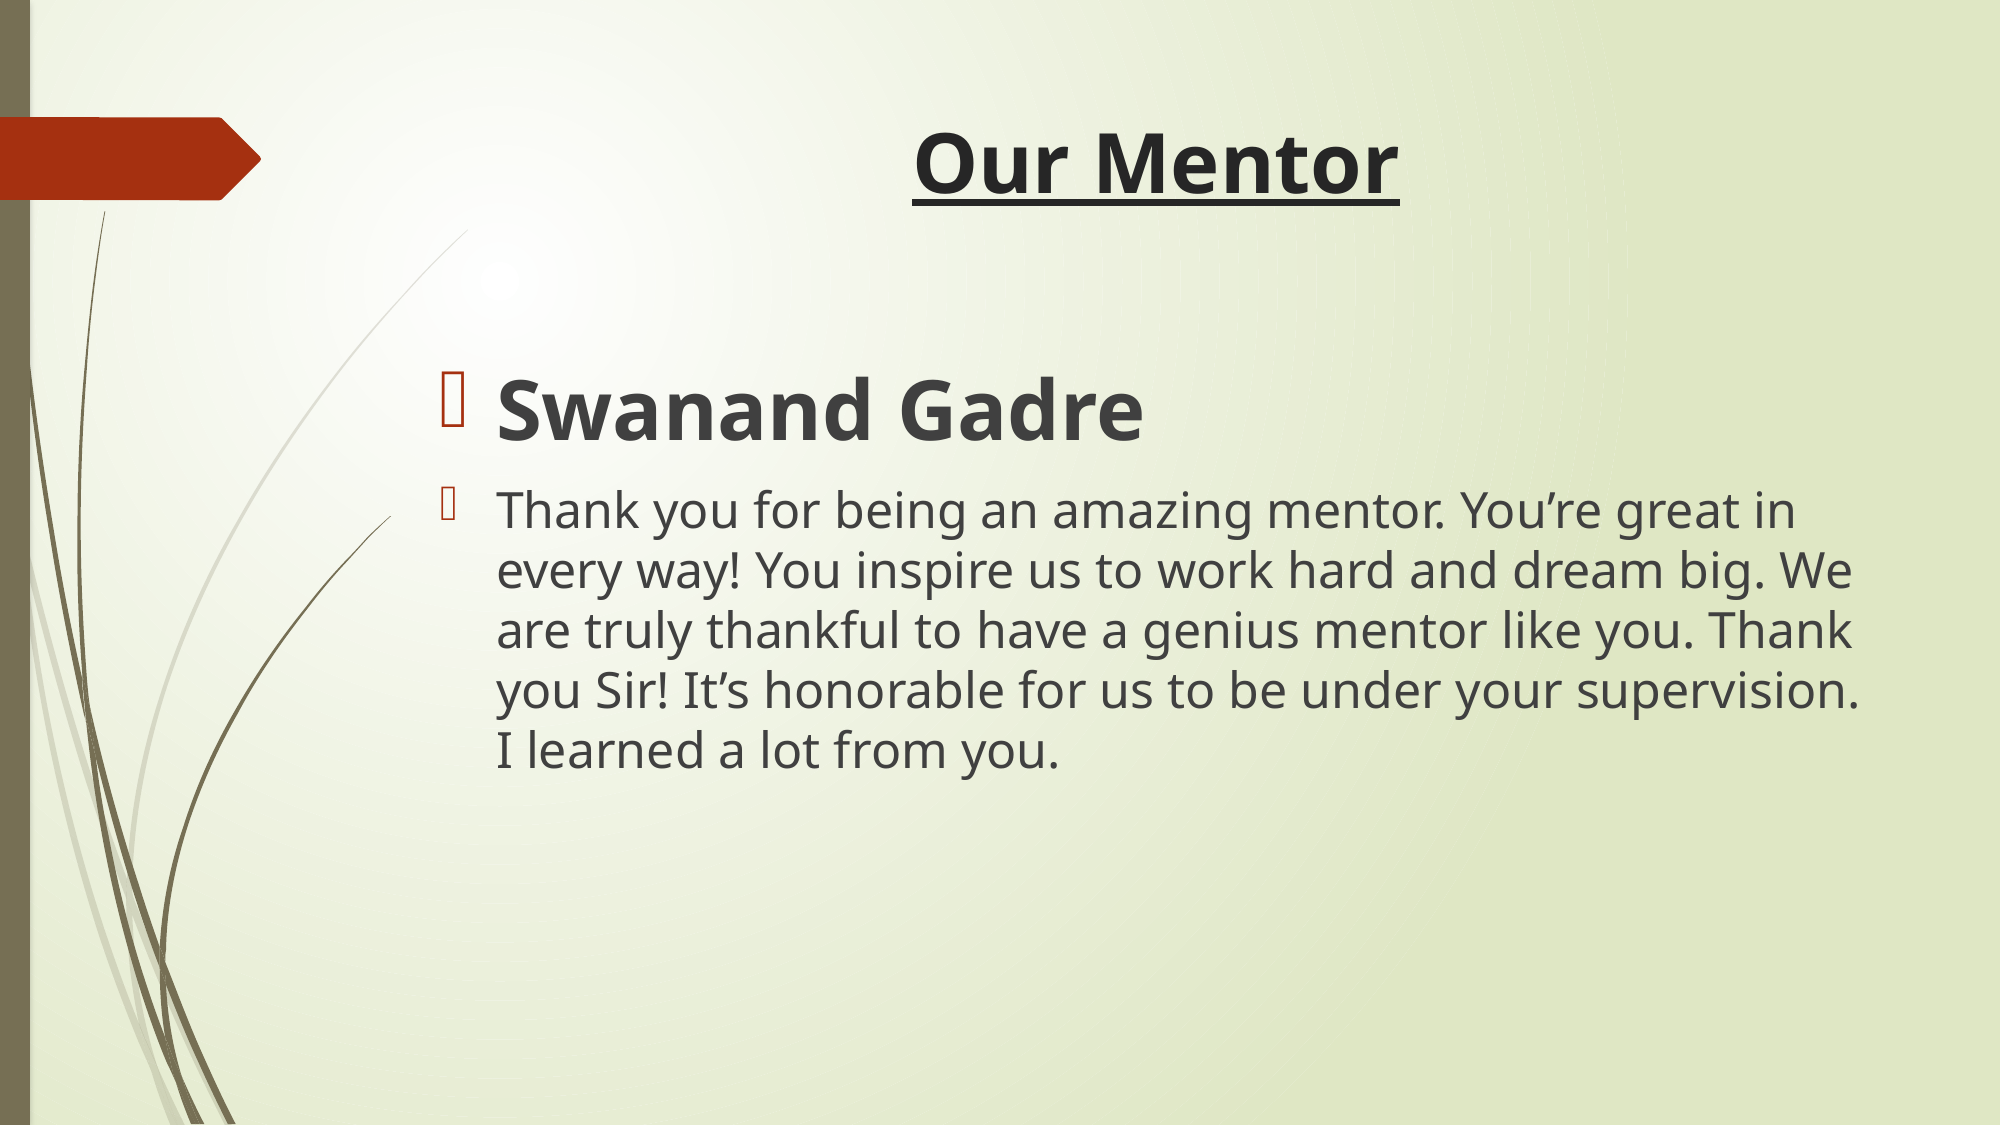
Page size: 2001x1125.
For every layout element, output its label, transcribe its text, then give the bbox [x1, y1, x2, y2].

title Our Mentor [425, 102, 1888, 313]
list Swanand Gadre Thank you for being an amazing mentor. You’re great in every way! You inspire us to work hard and dream big. We are truly thankful to have a genius mentor like you. Thank you Sir! It’s honorable for us to be under your supervision. I learned a lot from you. [424, 350, 1888, 970]
